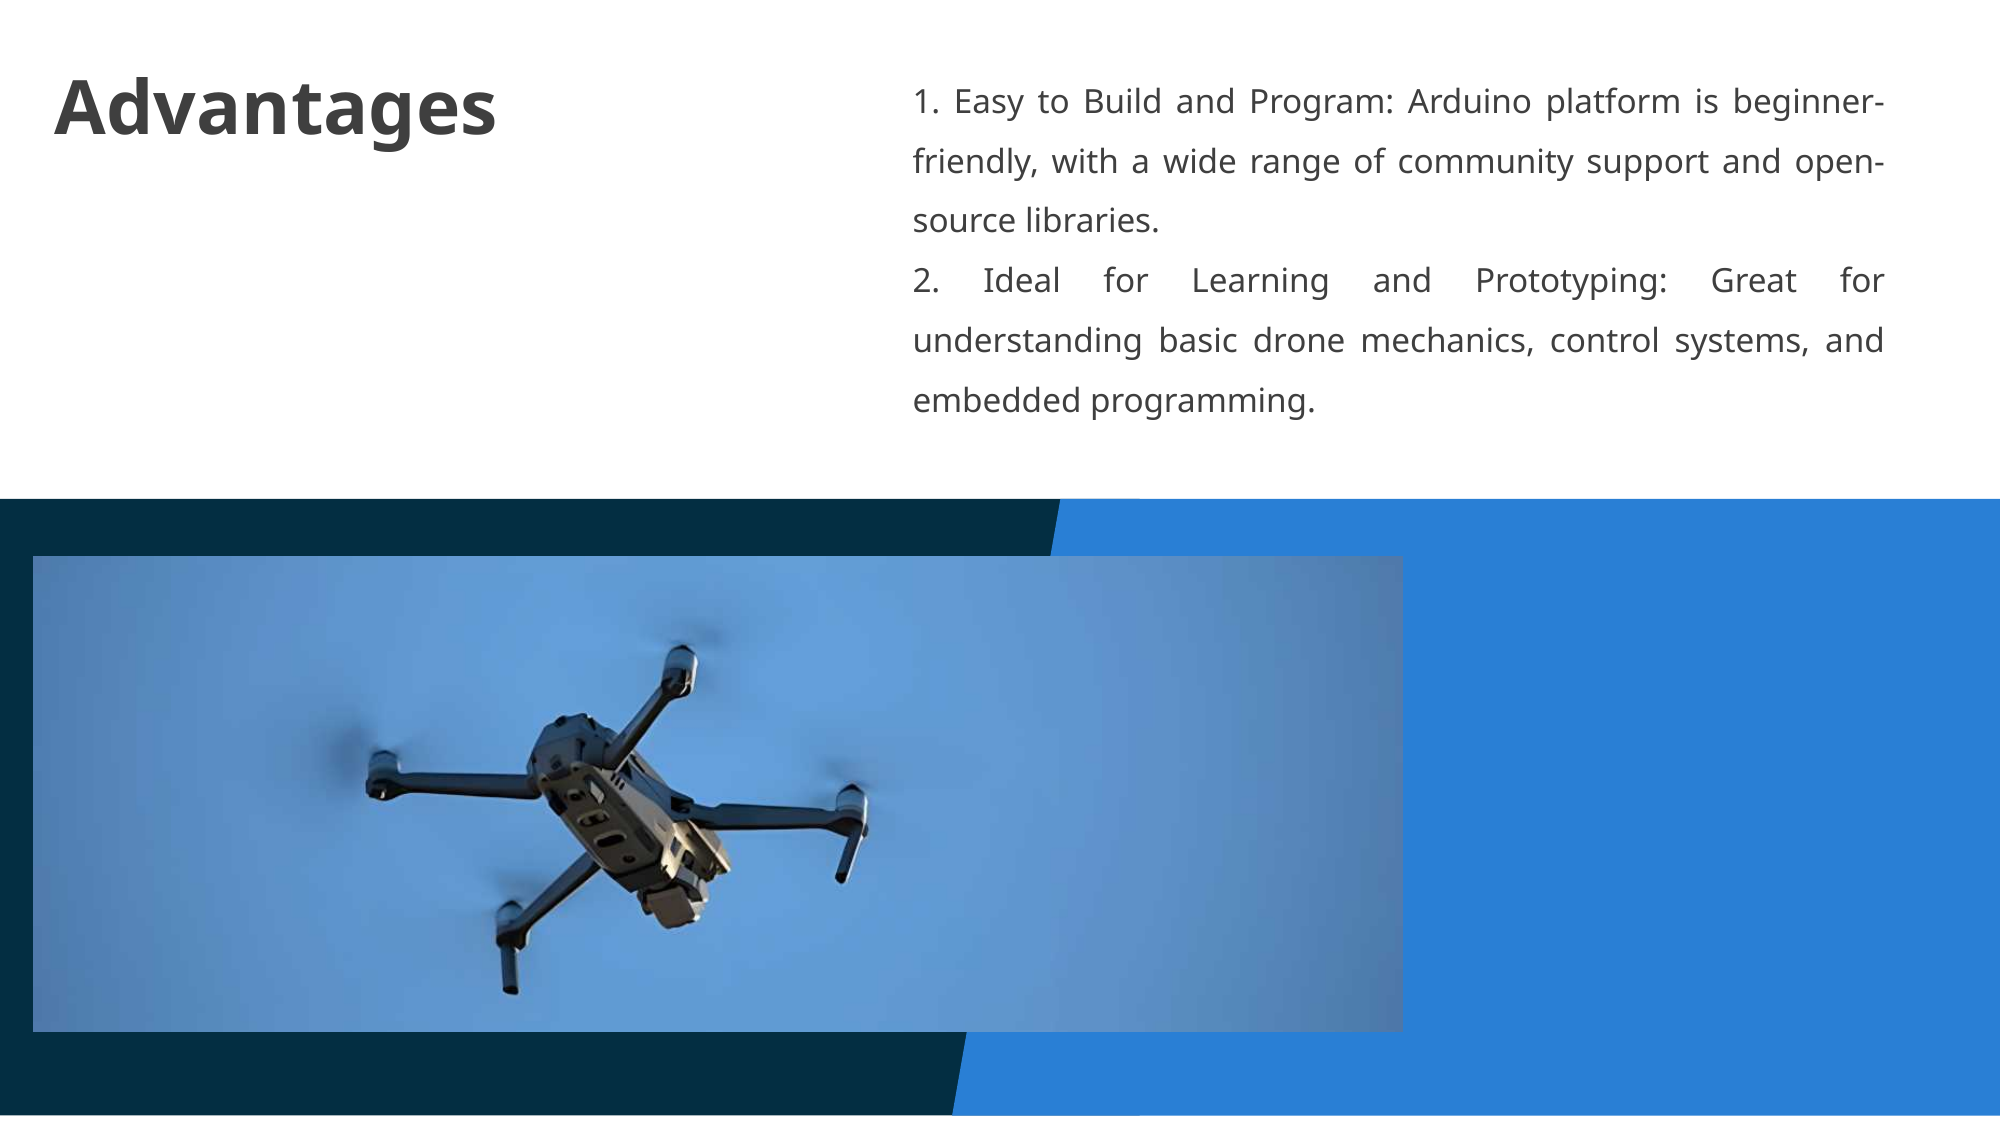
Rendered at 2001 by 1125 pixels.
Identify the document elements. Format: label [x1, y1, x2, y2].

picture [34, 555, 1403, 1033]
text_box [952, 498, 2000, 1116]
text_box [0, 498, 1060, 1116]
text_box [39, 51, 1902, 432]
